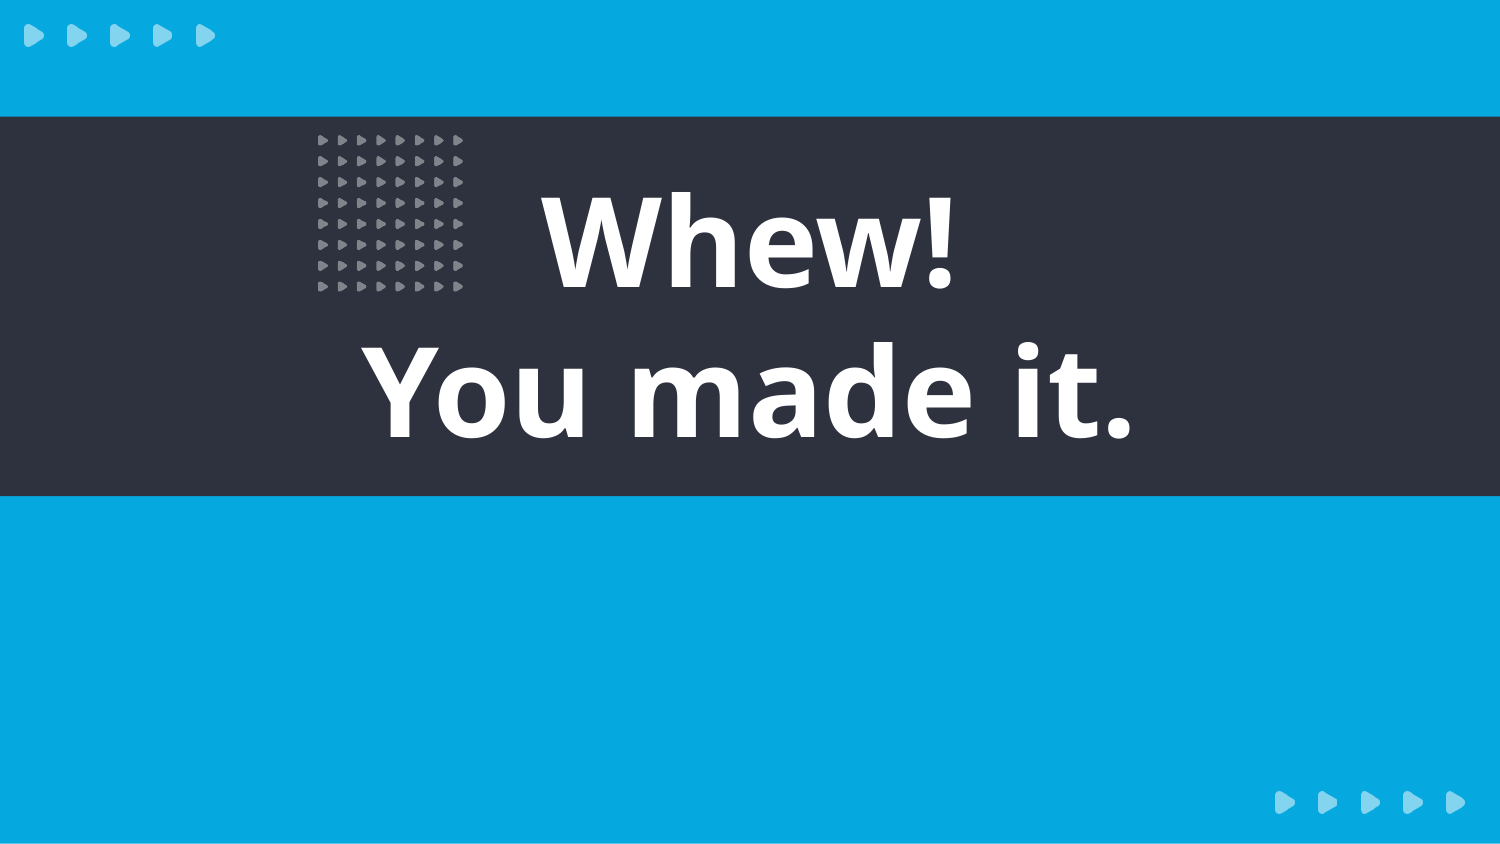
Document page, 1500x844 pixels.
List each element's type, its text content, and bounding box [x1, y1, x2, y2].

picture [1362, 792, 1379, 813]
picture [154, 25, 171, 46]
picture [1404, 792, 1422, 813]
picture [1319, 792, 1337, 813]
picture [1447, 792, 1464, 813]
text_box [0, 497, 1500, 844]
text_box [0, 0, 1500, 116]
picture [68, 25, 86, 46]
picture [111, 25, 129, 46]
picture [25, 25, 43, 46]
text_box [0, 478, 1500, 497]
picture [318, 135, 463, 293]
picture [197, 25, 214, 46]
picture [1276, 792, 1294, 813]
title Whew! You made it. [0, 154, 1500, 478]
text_box [0, 116, 1500, 154]
